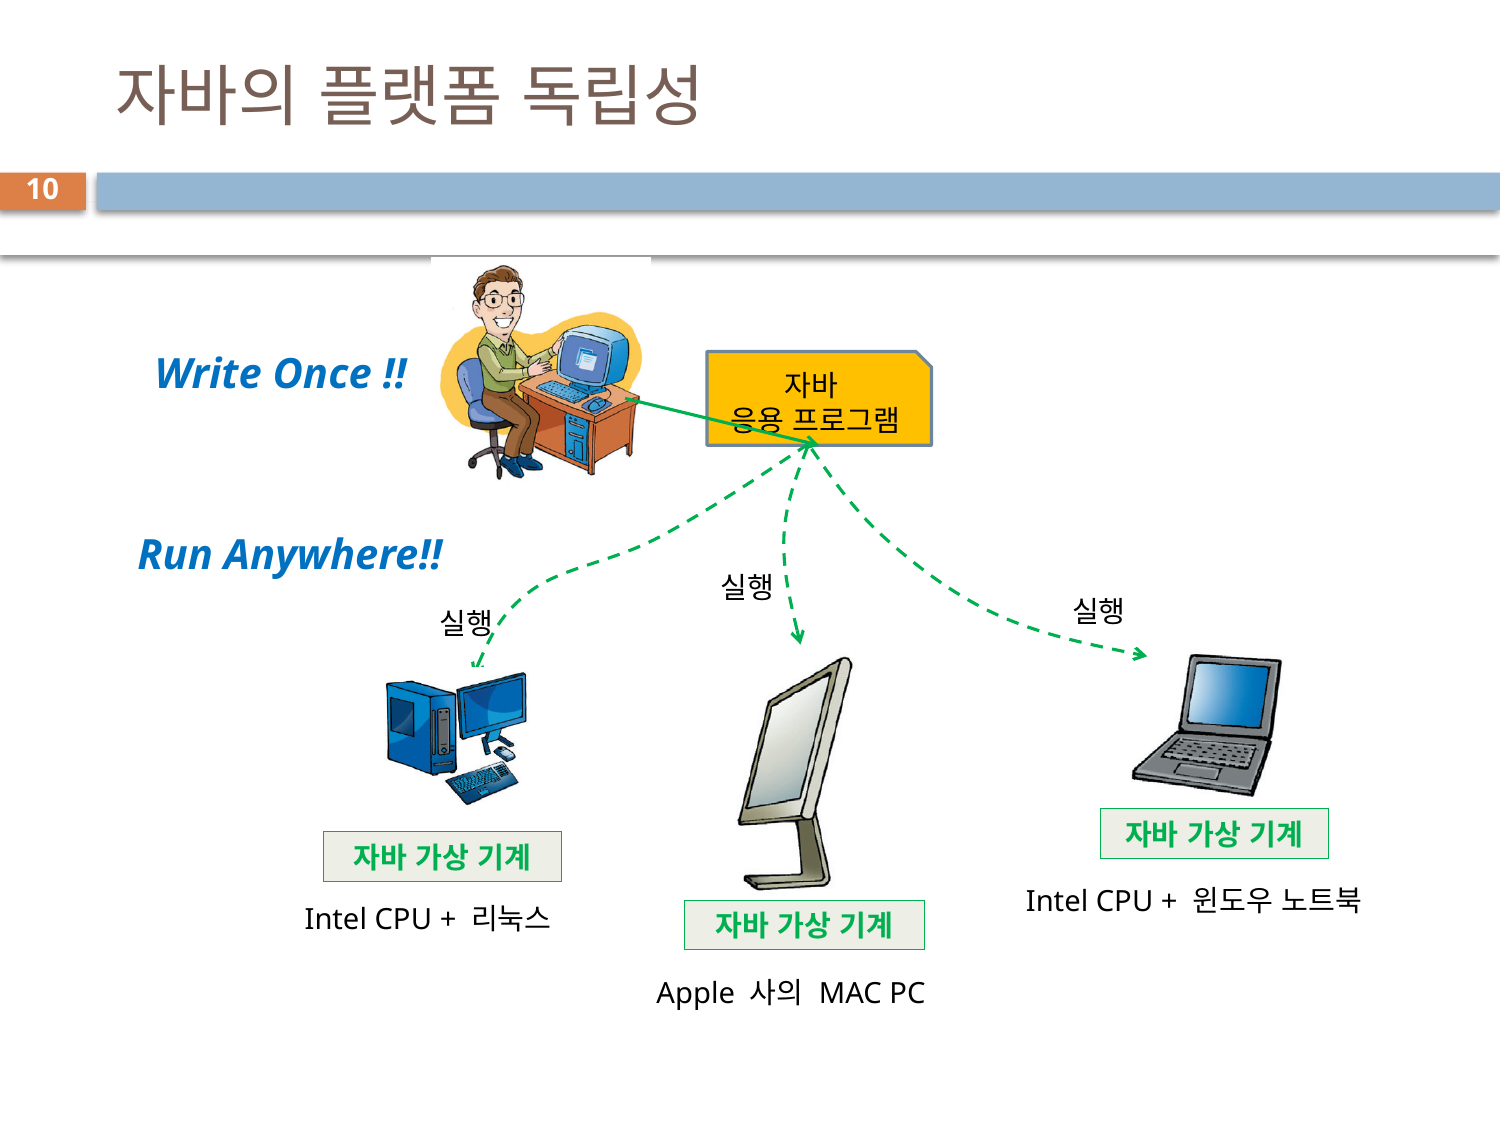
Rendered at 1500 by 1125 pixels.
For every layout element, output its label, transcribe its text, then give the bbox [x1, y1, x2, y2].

picture [728, 651, 857, 896]
text_box 자바 가상 기계 [684, 900, 925, 950]
text_box Write Once !! [139, 339, 422, 405]
picture [431, 257, 651, 488]
title 자바의 플랫폼 독립성 [100, 37, 1438, 149]
text_box 자바 가상 기계 [1100, 808, 1329, 859]
text_box [517, 443, 809, 646]
text_box 실행 [424, 597, 517, 648]
picture [1125, 648, 1287, 802]
picture [381, 667, 531, 809]
text_box 자바 가상 기계 [323, 831, 562, 882]
slide_number 10 [0, 170, 87, 211]
text_box Intel CPU + 윈도우 노트북 [1011, 874, 1401, 925]
text_box [782, 446, 809, 645]
text_box [476, 648, 514, 666]
text_box Run Anywhere!! [122, 520, 458, 586]
text_box Intel CPU + 리눅스 [289, 892, 610, 943]
text_box Apple 사의 MAC PC [641, 966, 982, 1017]
text_box 실행 [705, 562, 798, 613]
text_box [810, 448, 1133, 651]
text_box 자바 응용 프로그램 [705, 349, 934, 447]
text_box 실행 [1057, 585, 1150, 636]
